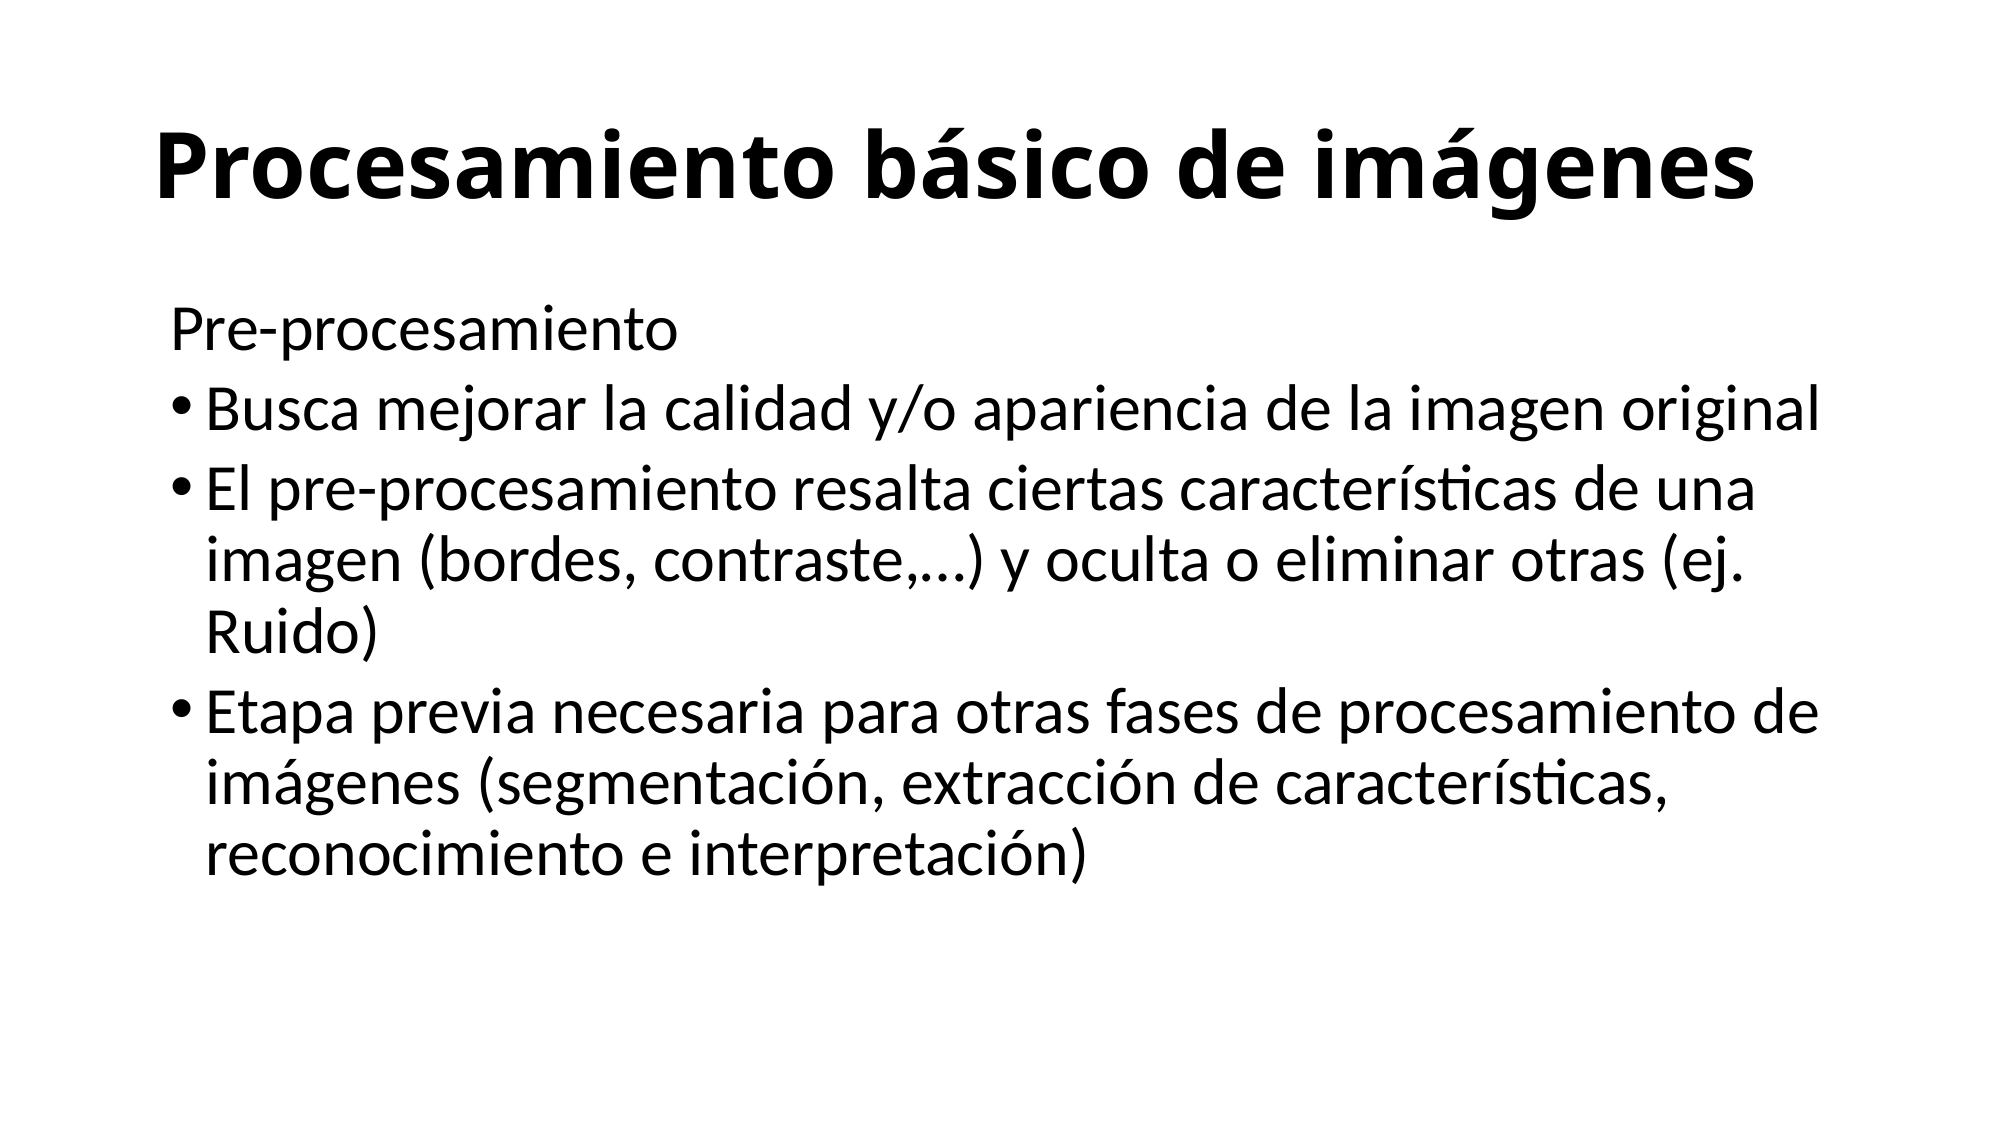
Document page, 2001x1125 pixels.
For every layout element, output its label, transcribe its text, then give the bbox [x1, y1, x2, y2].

title Procesamiento básico de imágenes [137, 59, 1863, 197]
list Pre-procesamiento Busca mejorar la calidad y/o apariencia de la imagen original El pre-procesamiento resalta ciertas características de una imagen (bordes, contraste,…) y oculta o eliminar otras (ej. Ruido) Etapa previa necesaria para otras fases de procesamiento de imágenes (segmentación, extracción de características, reconocimiento e interpretación) [83, 197, 1863, 951]
